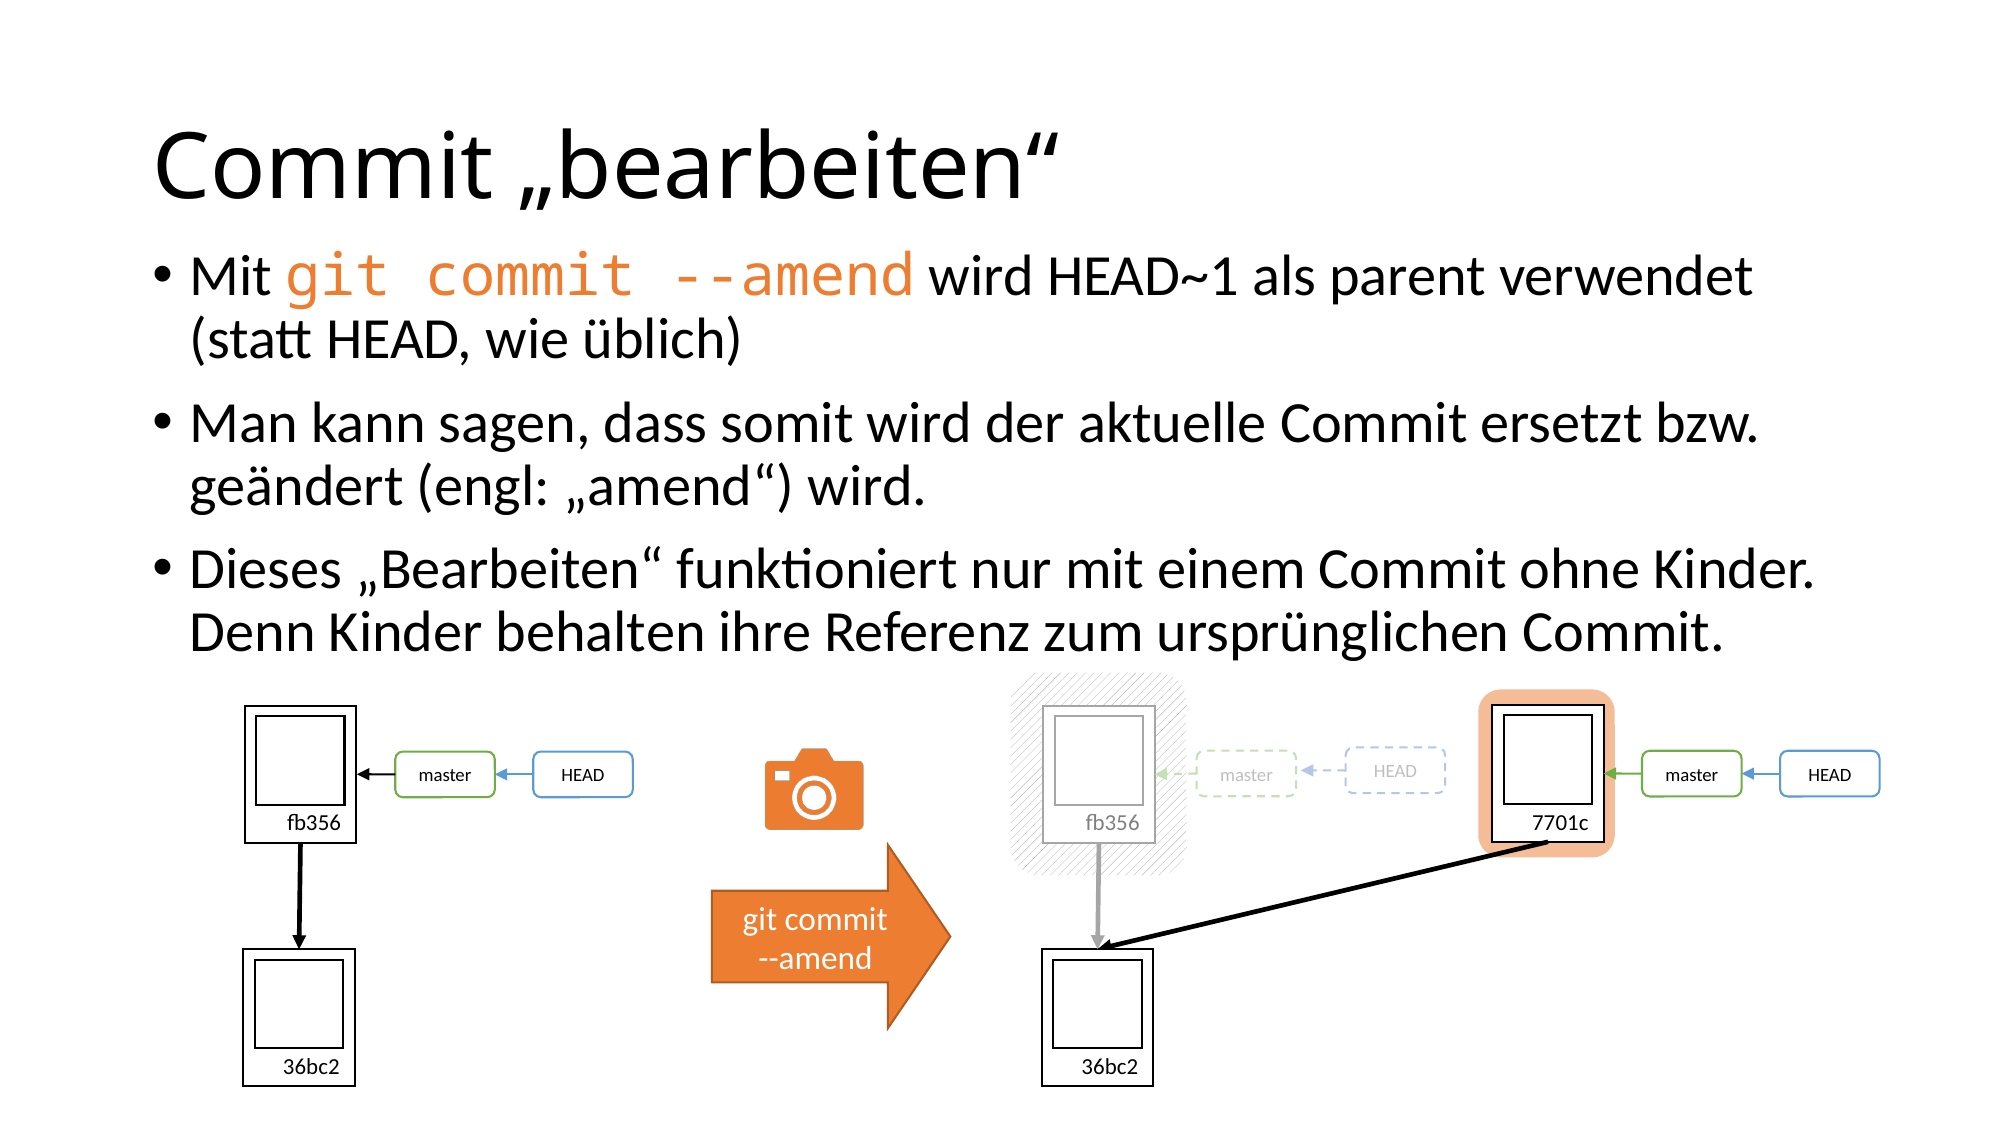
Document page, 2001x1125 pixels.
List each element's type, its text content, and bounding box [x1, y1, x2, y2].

text_box [1010, 672, 1187, 876]
text_box master [1195, 749, 1298, 798]
text_box HEAD [1344, 746, 1447, 795]
text_box HEAD [1779, 749, 1881, 798]
title Commit „bearbeiten“ [137, 59, 1863, 237]
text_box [1043, 705, 1155, 843]
text_box master [1640, 749, 1743, 798]
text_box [711, 730, 951, 1029]
text_box HEAD [532, 750, 634, 799]
text_box master [394, 750, 496, 799]
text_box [1041, 949, 1154, 1087]
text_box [1492, 705, 1604, 842]
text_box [243, 949, 355, 1087]
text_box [244, 705, 357, 843]
list Mit git commit --amend wird HEAD~1 als parent verwendet (statt HEAD, wie üblich) Man kann sagen, dass somit wird der aktuelle Commit ersetzt bzw. geändert (engl: „amend“) wird. Dieses „Bearbeiten“ funktioniert nur mit einem Commit ohne Kinder. Denn Kinder behalten ihre Referenz zum ursprünglichen Commit. [137, 237, 1863, 952]
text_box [1099, 841, 1548, 950]
